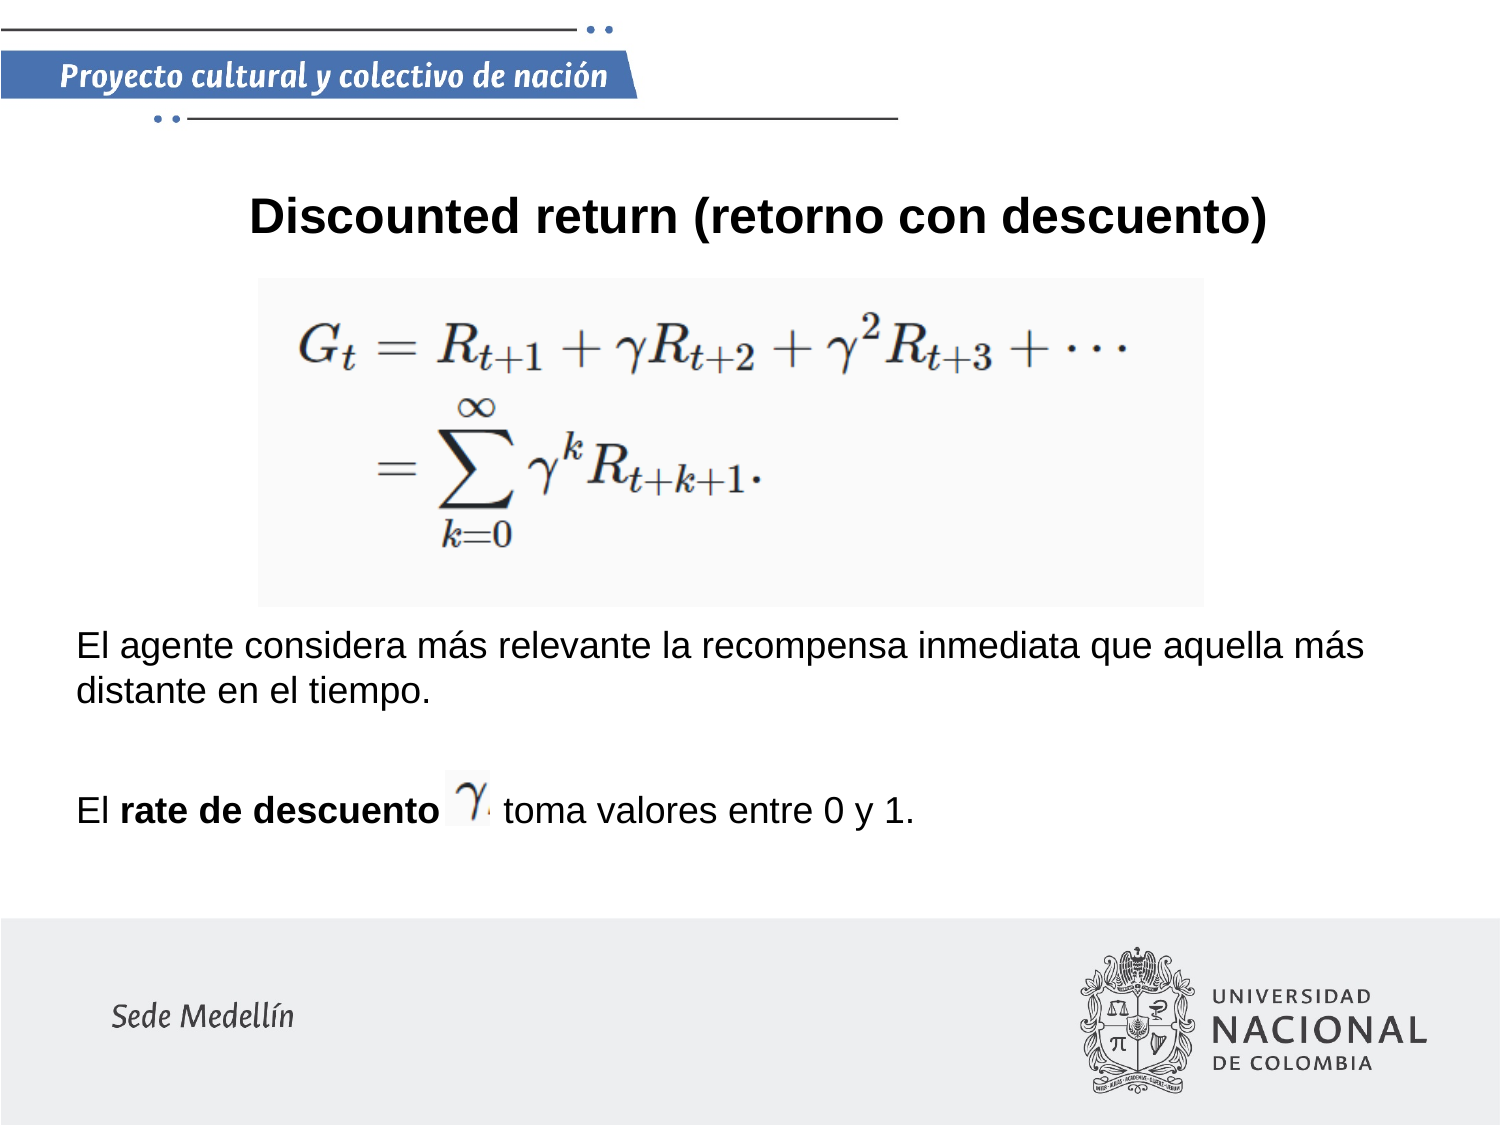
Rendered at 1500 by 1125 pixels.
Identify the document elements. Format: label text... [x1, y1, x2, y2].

picture [1, 0, 1500, 1125]
text_box El rate de descuento toma valores entre 0 y 1. [61, 770, 1267, 912]
list El agente considera más relevante la recompensa inmediata que aquella más distante en el tiempo. [61, 606, 1439, 833]
title Discounted return (retorno con descuento) [61, 168, 1457, 305]
